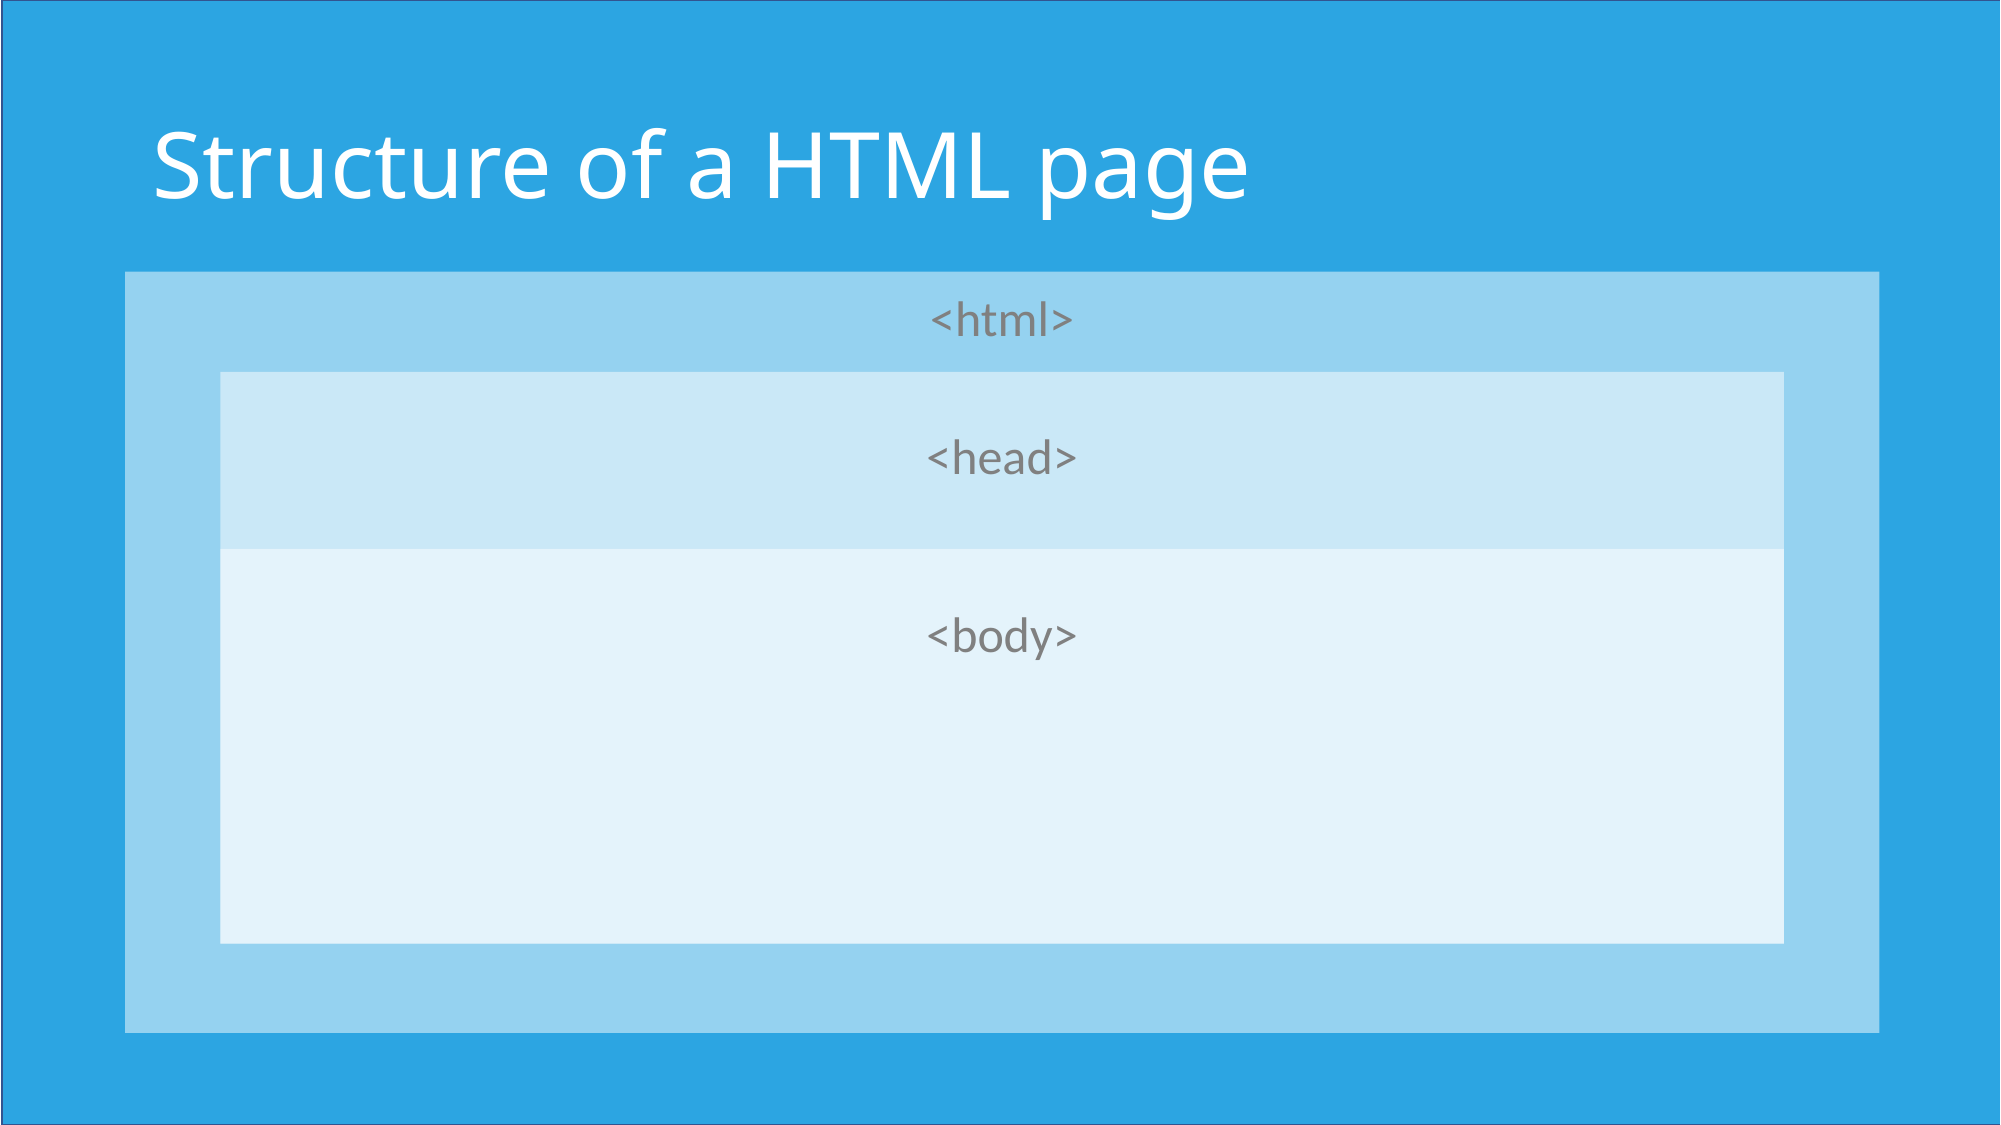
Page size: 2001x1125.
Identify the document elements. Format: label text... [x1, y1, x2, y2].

text_box <head> [686, 417, 1319, 493]
text_box [1, 0, 2000, 1125]
text_box <html> [686, 278, 1319, 354]
text_box <body> [686, 594, 1319, 670]
text_box [219, 371, 1785, 548]
title Structure of a HTML page [137, 59, 1863, 271]
text_box [124, 271, 1880, 1034]
text_box [219, 548, 1785, 945]
